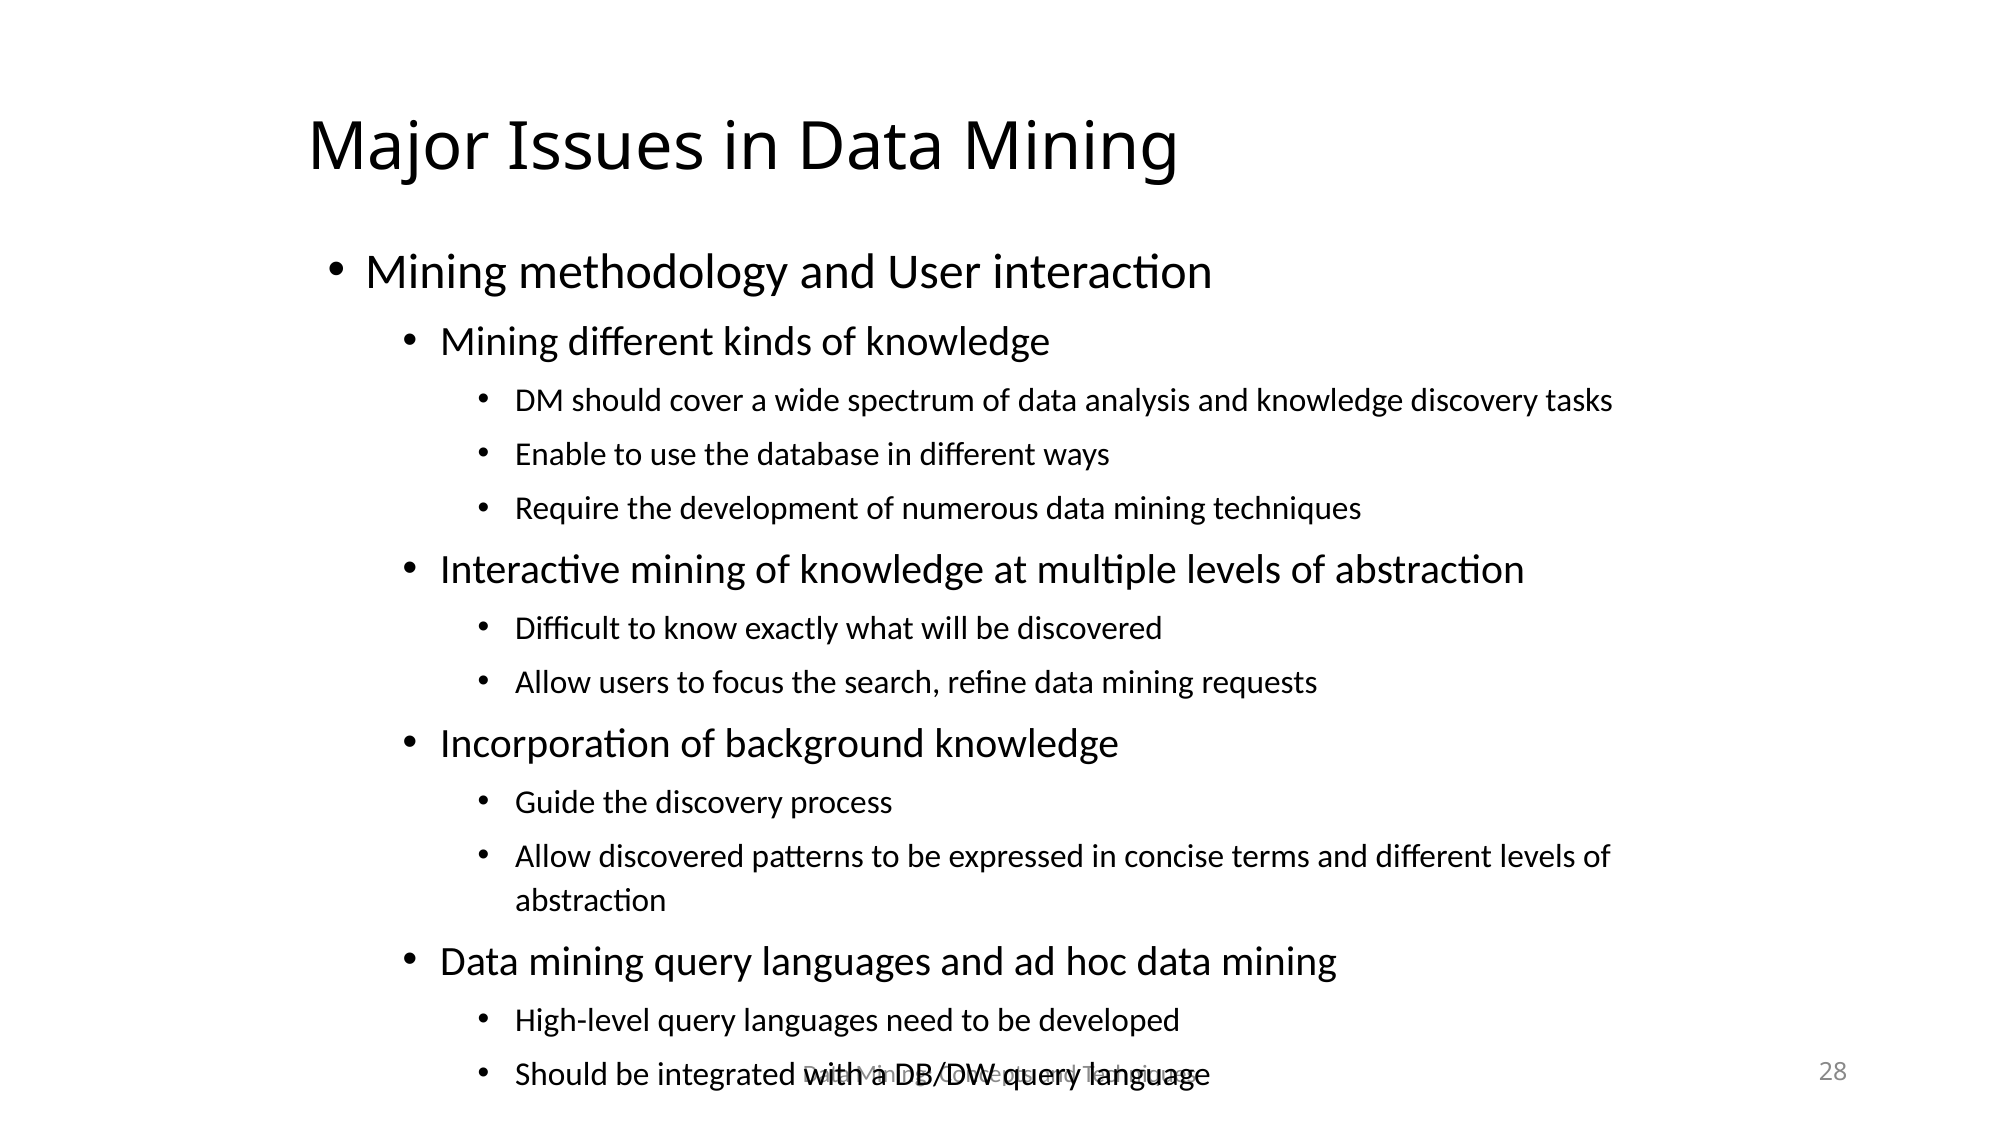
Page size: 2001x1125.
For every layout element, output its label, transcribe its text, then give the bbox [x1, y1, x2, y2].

slide_number 28 [1412, 1042, 1863, 1103]
title Major Issues in Data Mining [275, 99, 1675, 197]
list Mining methodology and User interaction Mining different kinds of knowledge DM should cover a wide spectrum of data analysis and knowledge discovery tasks Enable to use the database in different ways Require the development of numerous data mining techniques Interactive mining of knowledge at multiple levels of abstraction Difficult to know exactly what will be discovered Allow users to focus the search, refine data mining requests Incorporation of background knowledge Guide the discovery process Allow discovered patterns to be expressed in concise terms and different levels of abstraction Data mining query languages and ad hoc data mining High-level query languages need to be developed Should be integrated with a DB/DW query language [312, 224, 1750, 1100]
